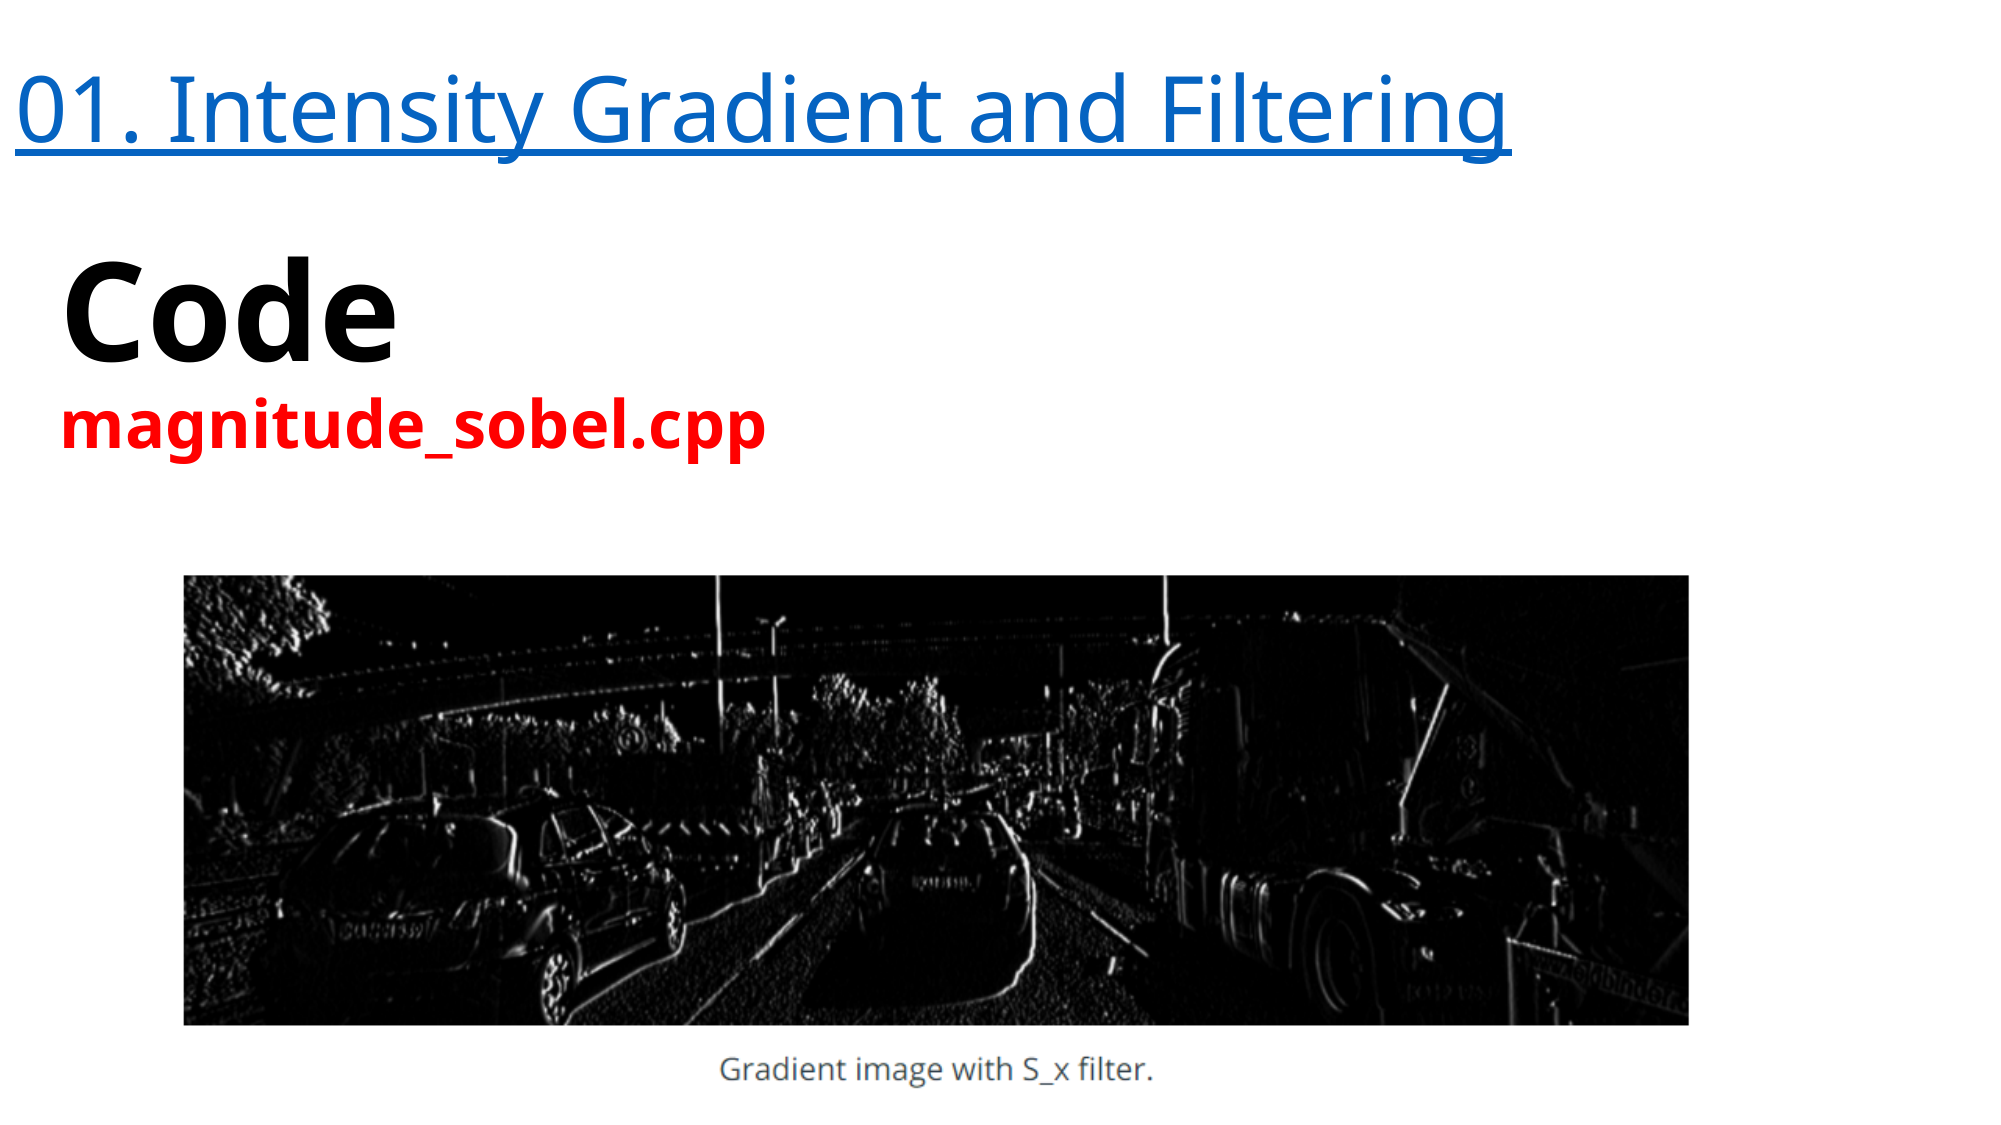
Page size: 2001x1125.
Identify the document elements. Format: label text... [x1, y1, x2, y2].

text_box Code magnitude_sobel.cpp [44, 157, 1545, 549]
title 01. Intensity Gradient and Filtering [0, 0, 1725, 218]
picture [170, 549, 1725, 1107]
